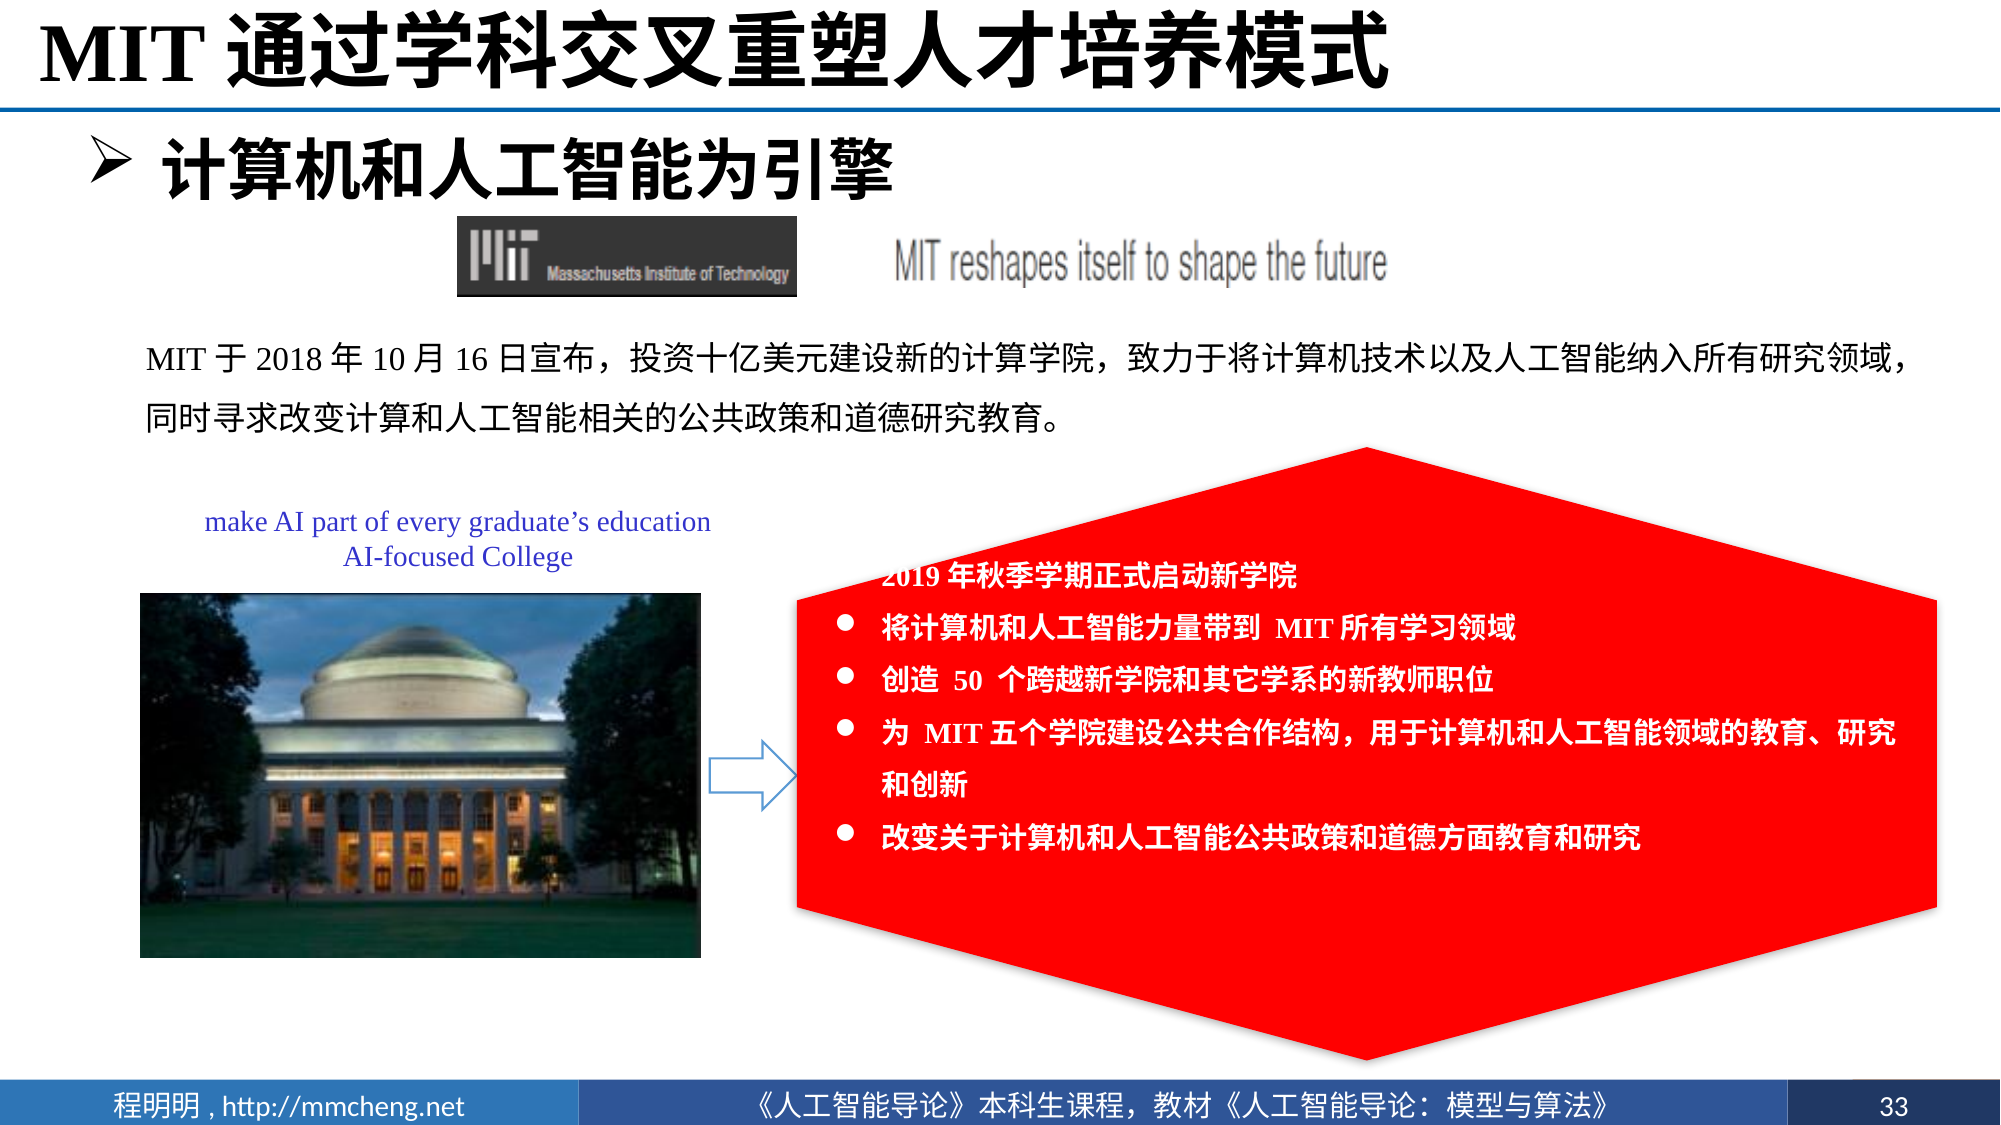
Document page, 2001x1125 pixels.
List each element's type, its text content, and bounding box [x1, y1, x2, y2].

text_box 计算机和人工智能为引擎 [71, 120, 1089, 215]
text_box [111, 216, 1937, 1061]
title MIT通过学科交叉重塑人才培养模式 [24, 0, 2000, 110]
